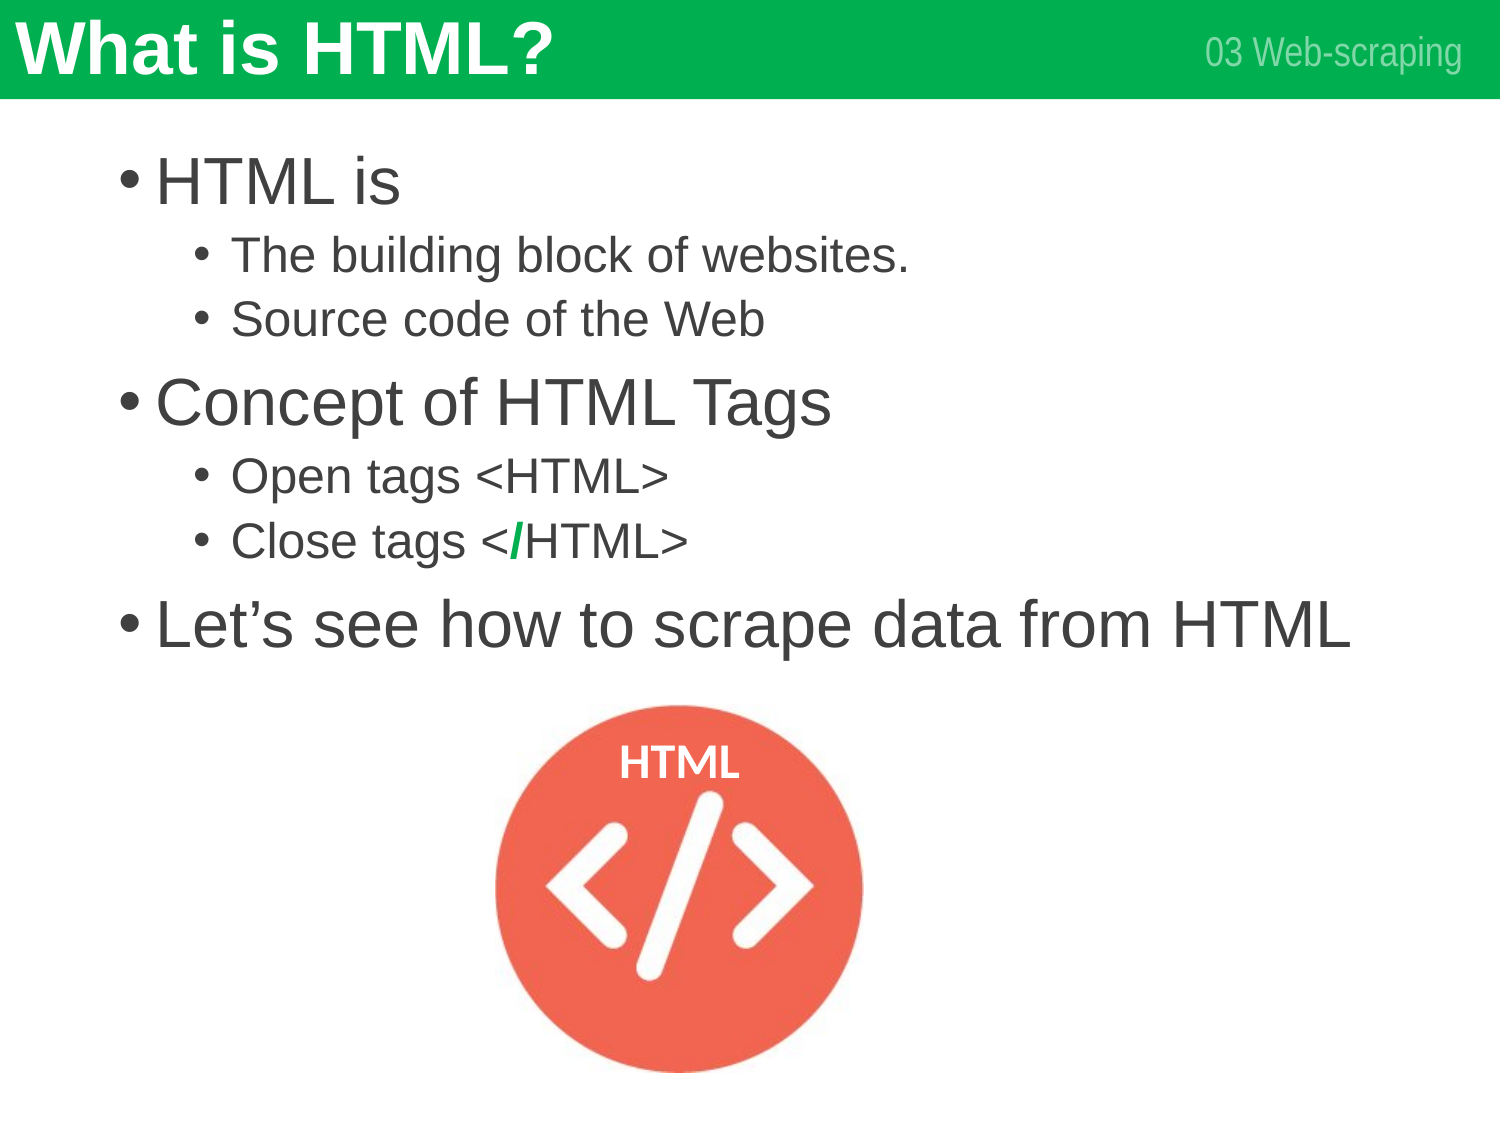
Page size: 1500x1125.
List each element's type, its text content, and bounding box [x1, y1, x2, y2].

picture [495, 704, 864, 1073]
title What is HTML? [0, 0, 1294, 100]
list HTML is The building block of websites. Source code of the Web Concept of HTML Tags Open tags <HTML> Close tags </HTML> Let’s see how to scrape data from HTML [103, 139, 1397, 1073]
slide_number 03 Web-scraping [1154, 19, 1478, 80]
